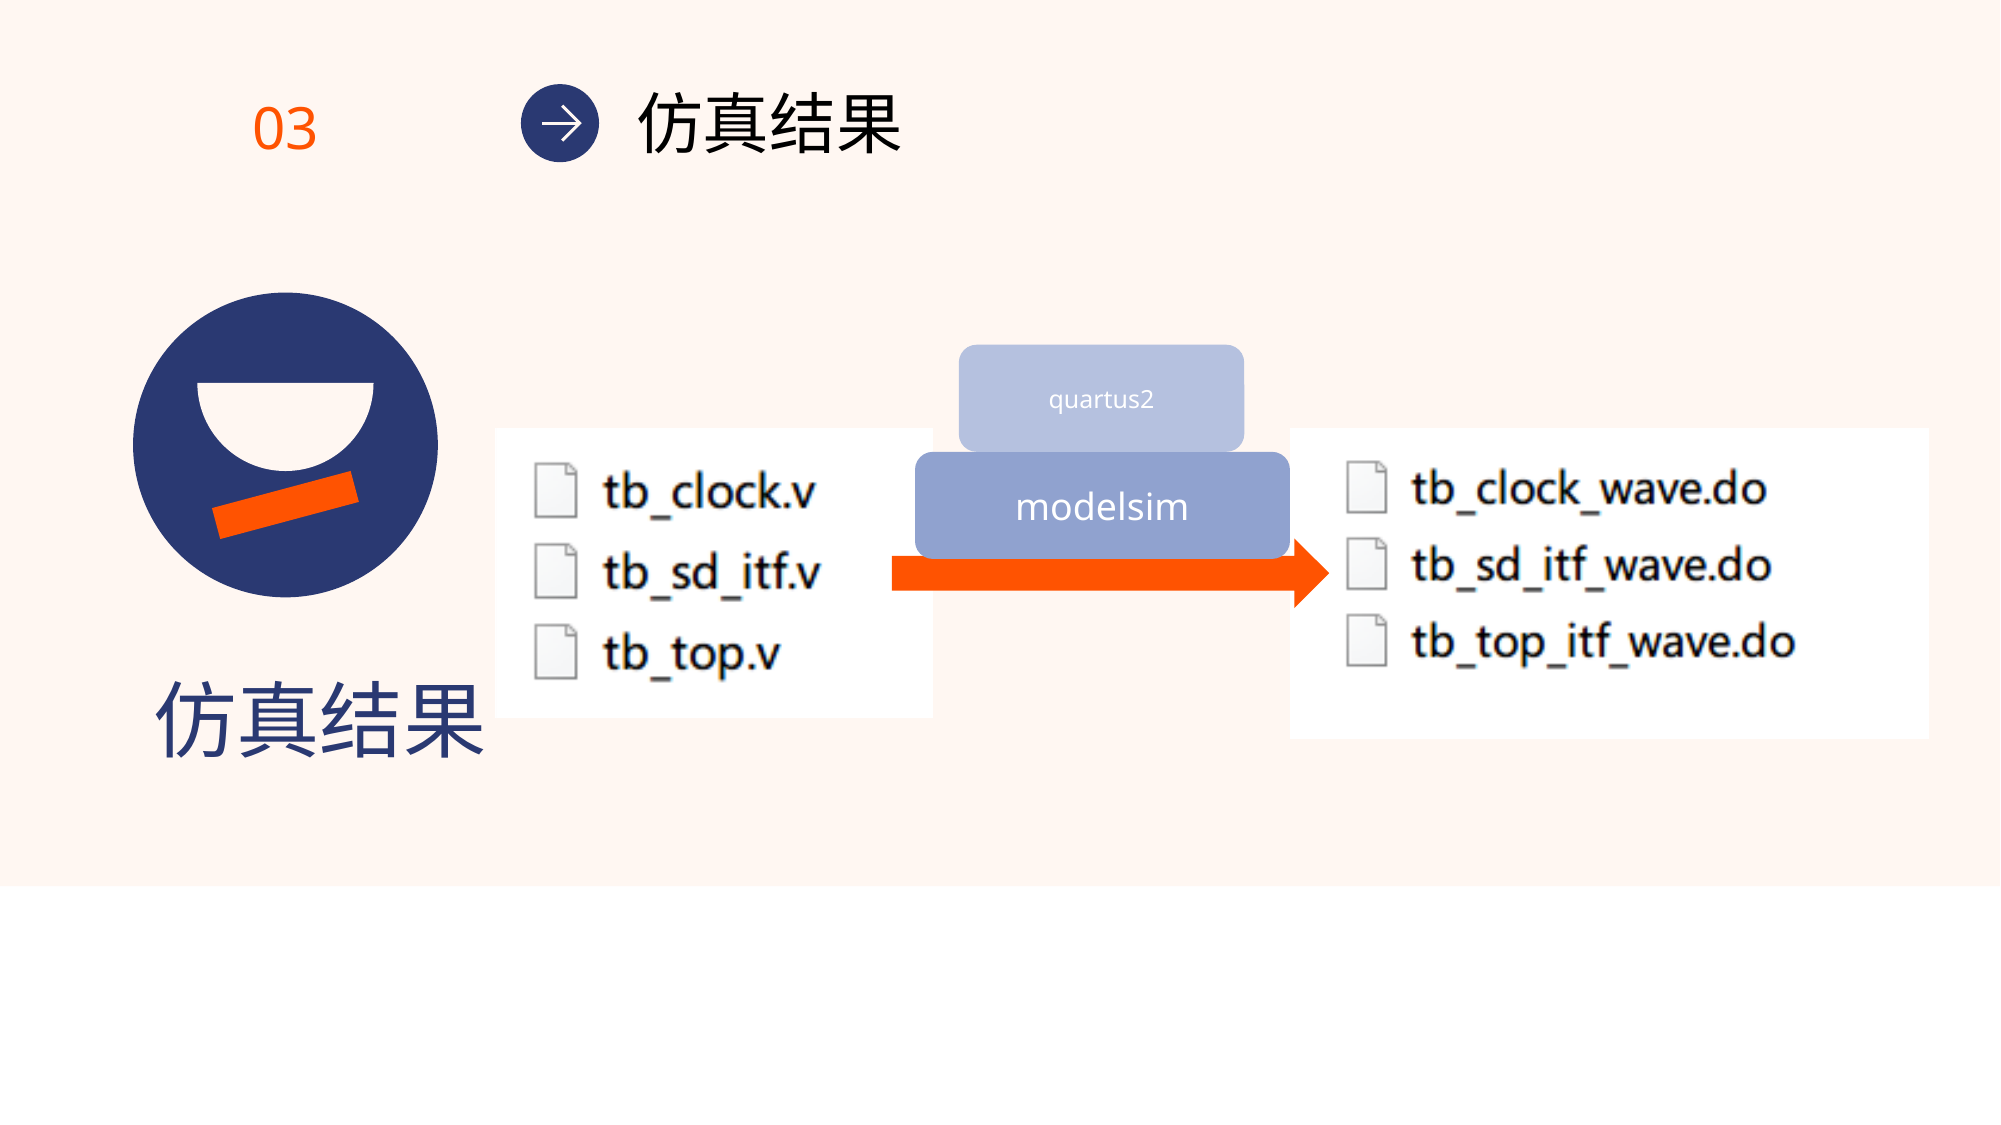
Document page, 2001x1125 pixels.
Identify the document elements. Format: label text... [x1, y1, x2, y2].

text_box 仿真结果 [153, 668, 512, 769]
text_box [210, 469, 361, 541]
text_box [562, 105, 580, 141]
text_box 03 [231, 90, 339, 162]
text_box [196, 381, 375, 473]
text_box [519, 83, 601, 164]
text_box [132, 291, 439, 599]
text_box 仿真结果 [636, 81, 917, 162]
text_box [0, 0, 2000, 887]
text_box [494, 344, 1929, 739]
